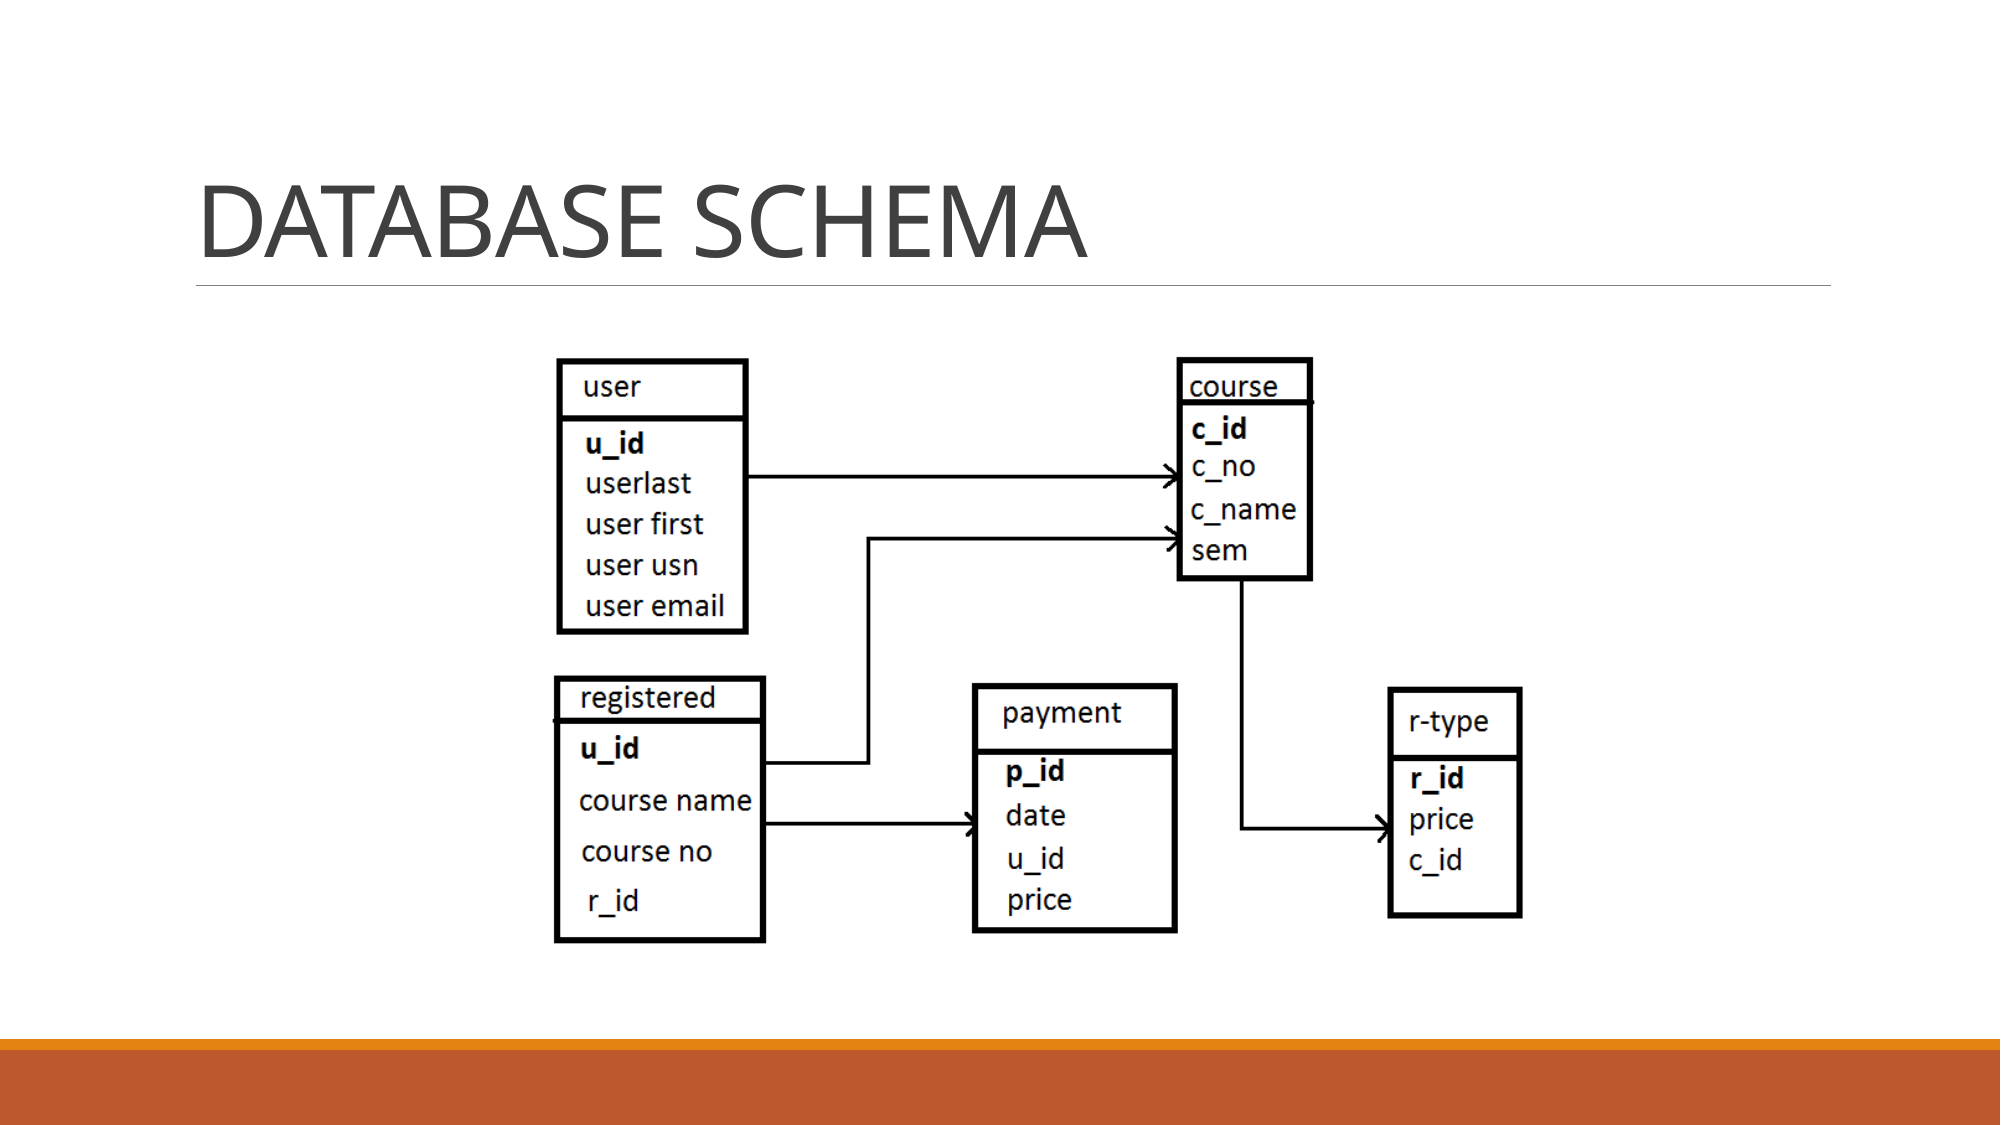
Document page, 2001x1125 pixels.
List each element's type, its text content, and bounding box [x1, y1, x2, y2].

title DATABASE SCHEMA [180, 47, 1830, 285]
picture [507, 345, 1556, 963]
